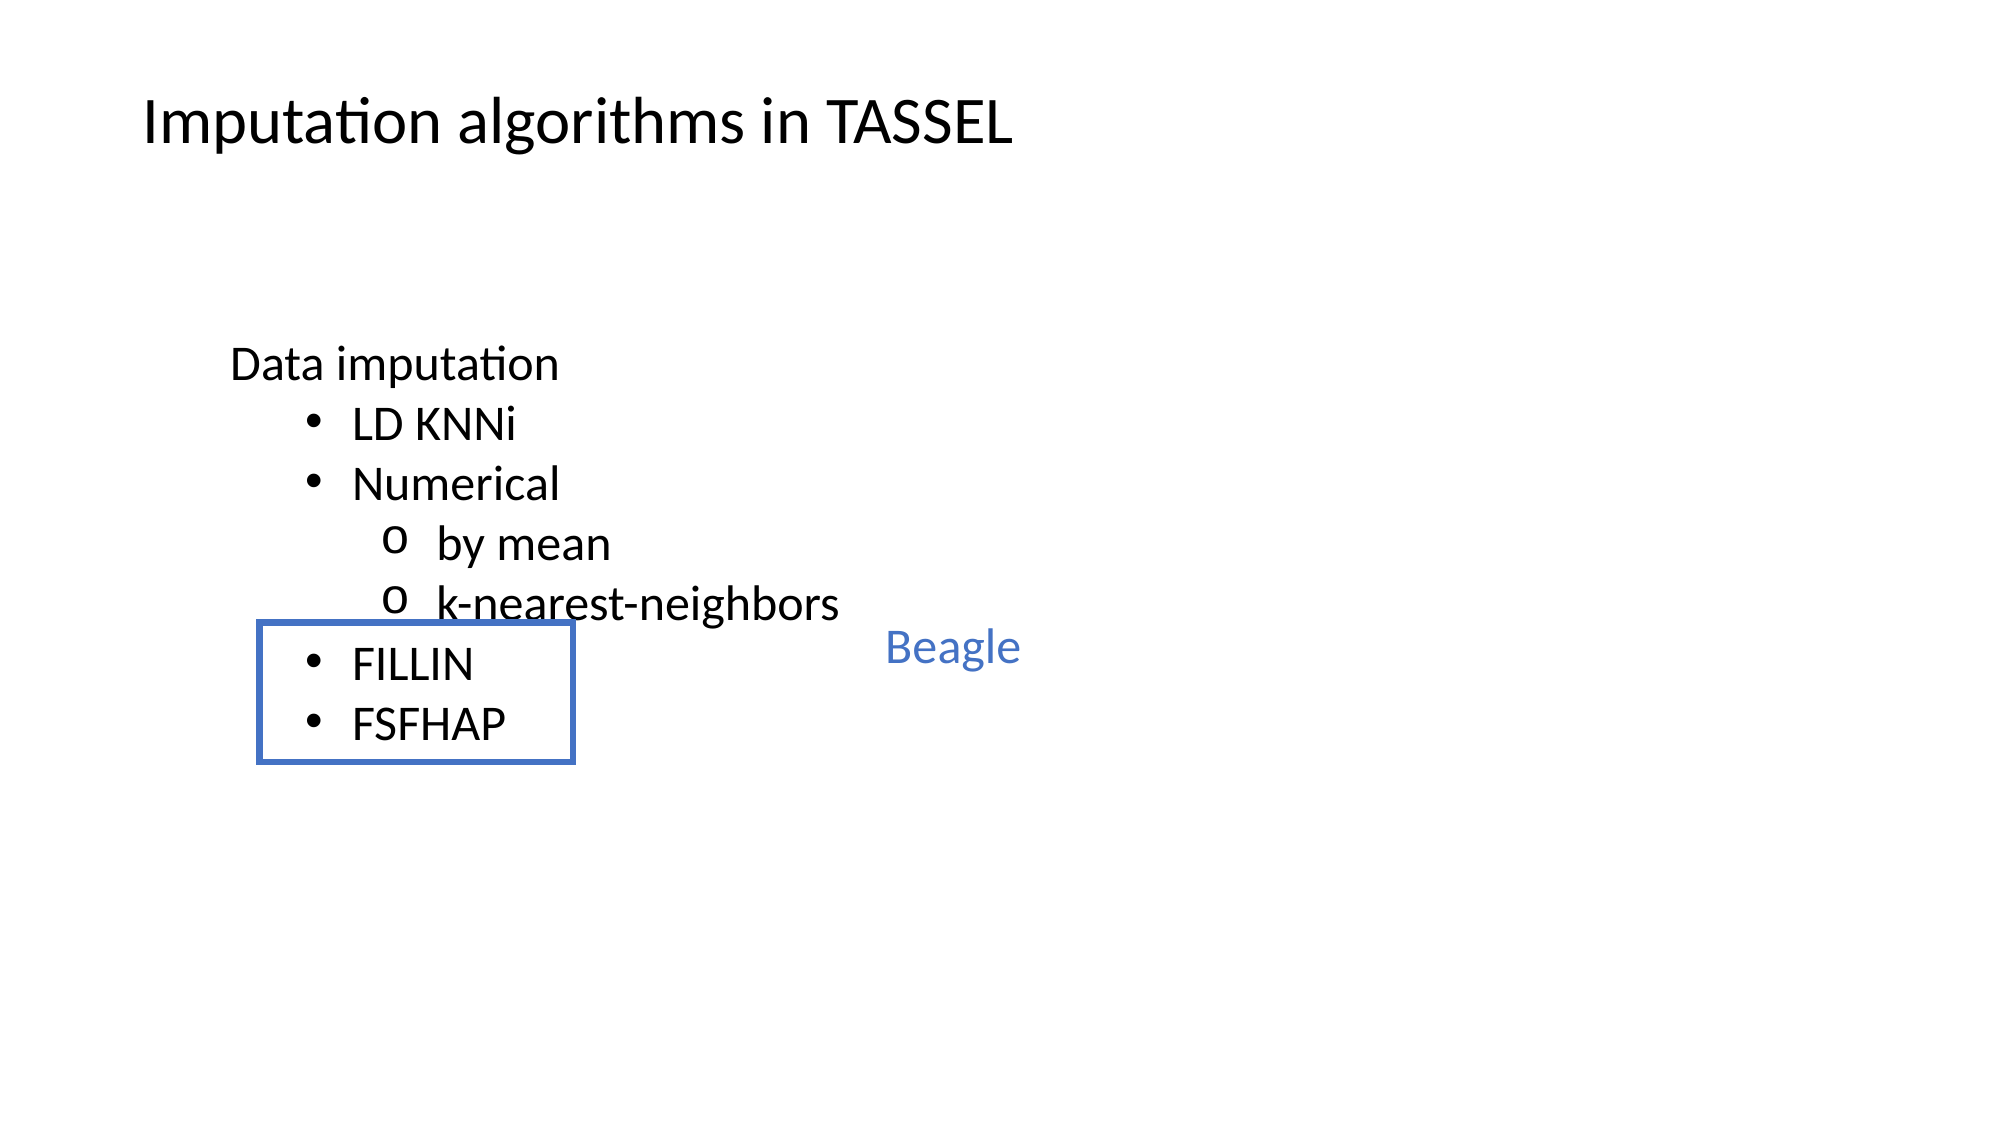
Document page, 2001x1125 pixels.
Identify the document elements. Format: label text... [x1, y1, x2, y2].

text_box Data imputation LD KNNi Numerical by mean k-nearest-neighbors FILLIN FSFHAP [215, 322, 871, 758]
text_box Imputation algorithms in TASSEL [127, 69, 1209, 165]
text_box [258, 621, 574, 763]
text_box Beagle [870, 606, 1043, 682]
